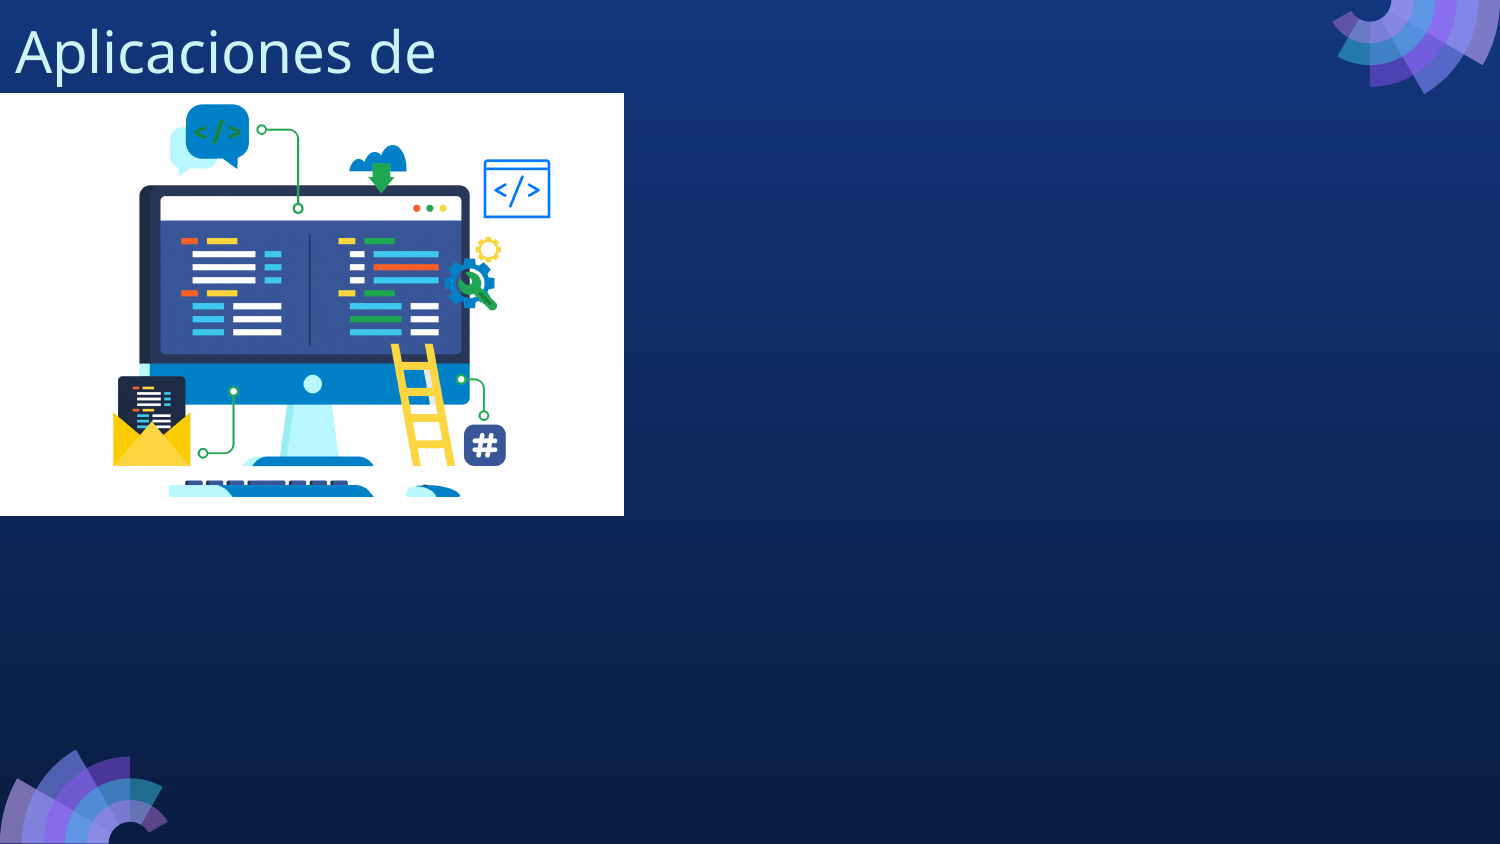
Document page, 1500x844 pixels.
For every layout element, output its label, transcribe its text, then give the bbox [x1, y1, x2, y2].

title Aplicaciones de ADSO [0, 0, 506, 92]
picture [0, 93, 624, 516]
